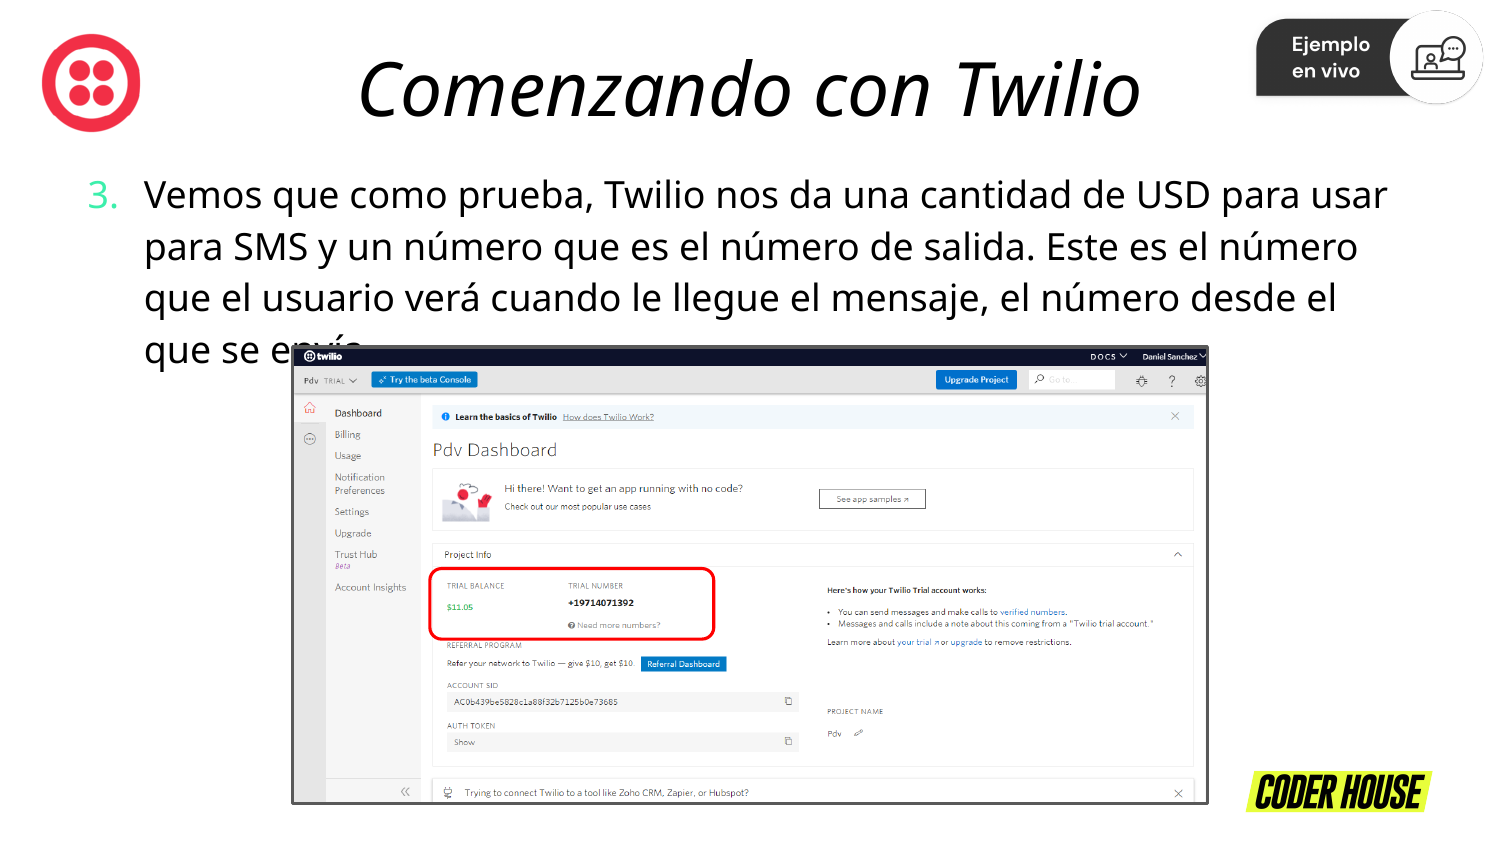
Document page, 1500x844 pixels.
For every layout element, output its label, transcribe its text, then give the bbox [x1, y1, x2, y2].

picture [36, 27, 149, 141]
picture [1241, 764, 1437, 819]
picture [1235, 4, 1500, 110]
text_box Comenzando con Twilio [193, 26, 1307, 152]
text_box Vemos que como prueba, Twilio nos da una cantidad de USD para usar para SMS y un número que es el número de salida. Este es el número que el usuario verá cuando le llegue el mensaje, el número desde el que se envía. [54, 148, 1415, 309]
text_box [293, 348, 1206, 803]
